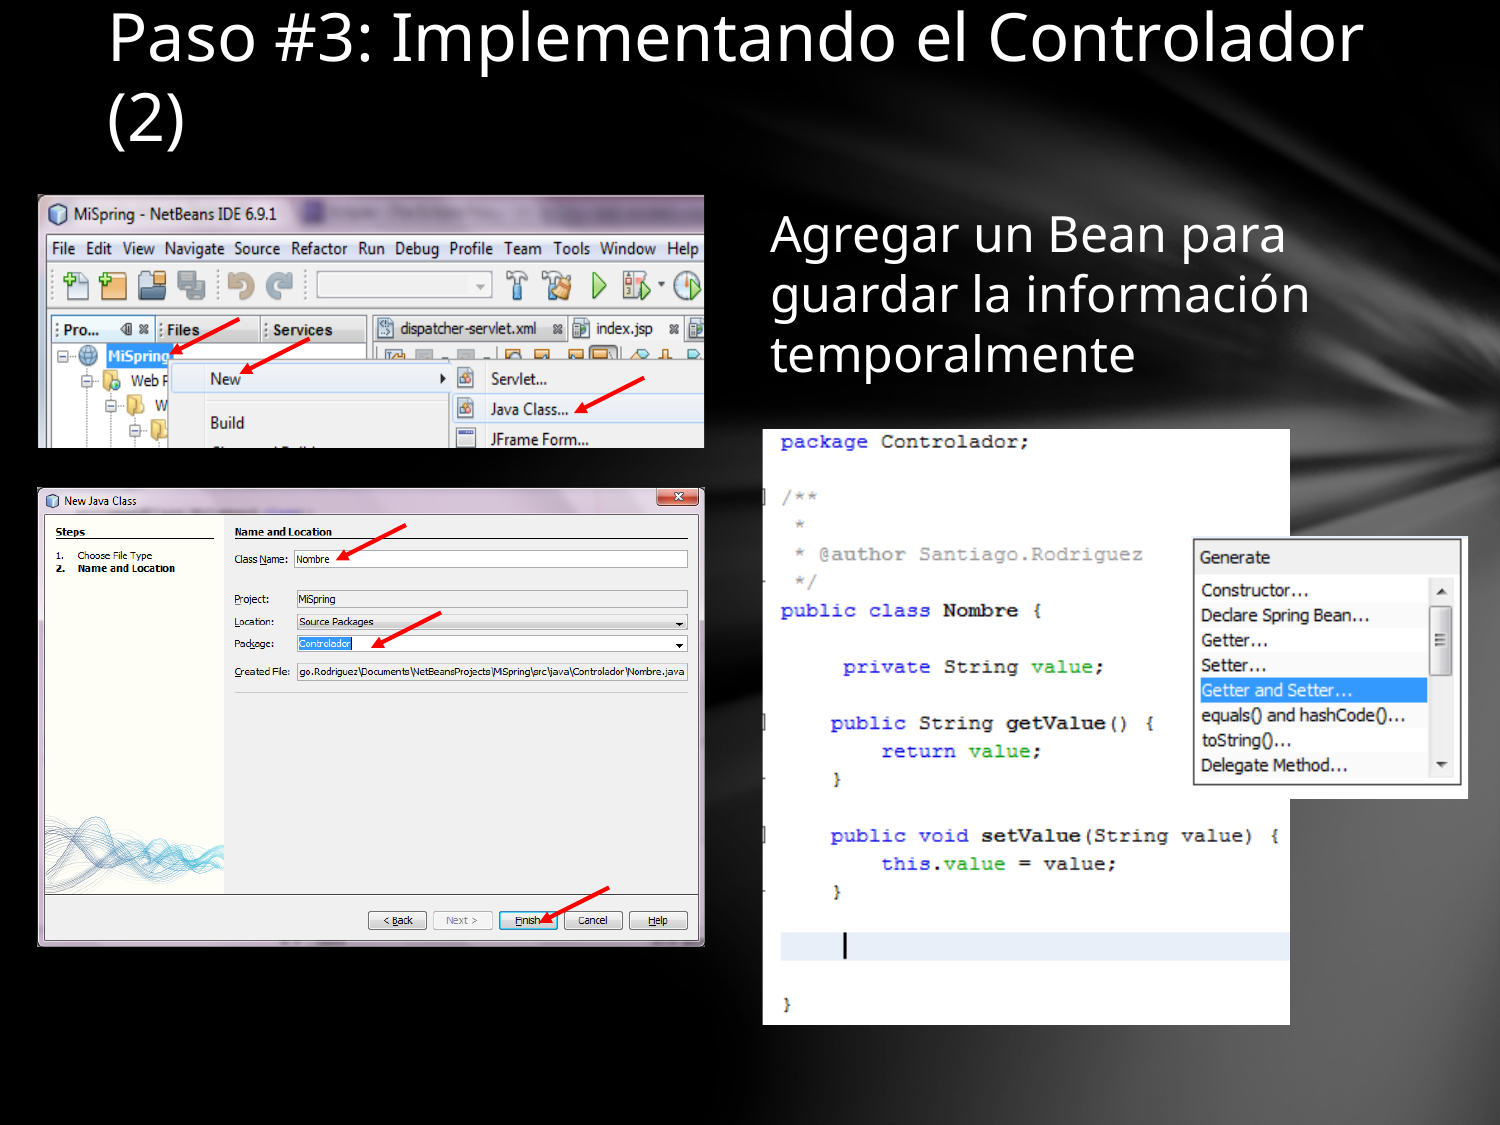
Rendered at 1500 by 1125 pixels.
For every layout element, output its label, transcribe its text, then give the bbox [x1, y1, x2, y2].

title Paso #3: Implementando el Controlador (2) [99, 44, 1401, 163]
picture [0, 0, 1500, 1125]
text_box Agregar un Bean para guardar la información temporalmente [762, 194, 1350, 390]
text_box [37, 194, 705, 448]
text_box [762, 428, 1469, 1026]
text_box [37, 487, 705, 947]
